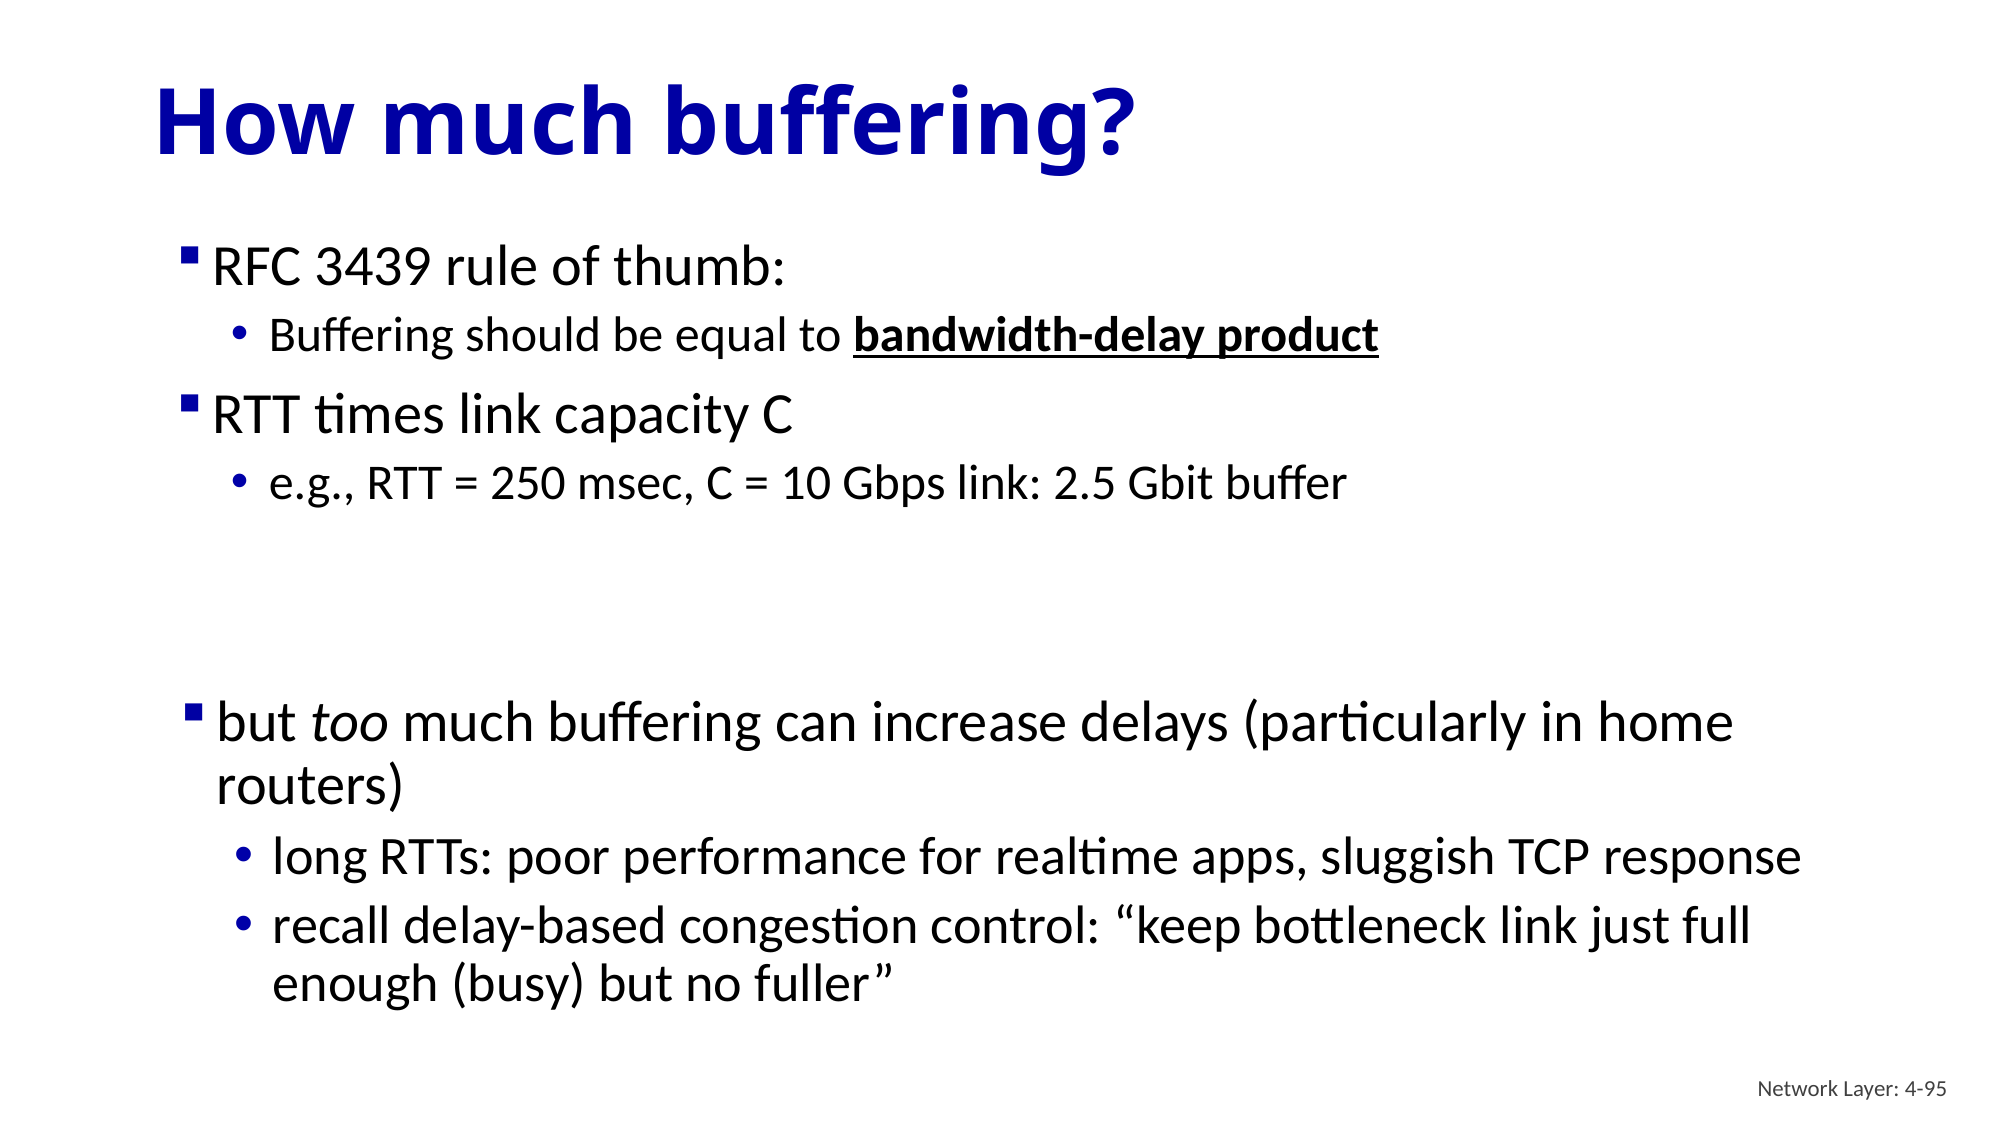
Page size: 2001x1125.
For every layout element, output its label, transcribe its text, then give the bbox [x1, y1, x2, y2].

slide_number Network Layer: 4-95 [1512, 1056, 1963, 1117]
list RFC 3439 rule of thumb: Buffering should be equal to bandwidth-delay product RTT times link capacity C e.g., RTT = 250 msec, C = 10 Gbps link: 2.5 Gbit buffer [139, 227, 1865, 600]
title How much buffering? [137, 51, 1863, 198]
text_box but too much buffering can increase delays (particularly in home routers) long RTTs: poor performance for realtime apps, sluggish TCP response recall delay-based congestion control: “keep bottleneck link just full enough (busy) but no fuller” [143, 683, 1869, 1057]
